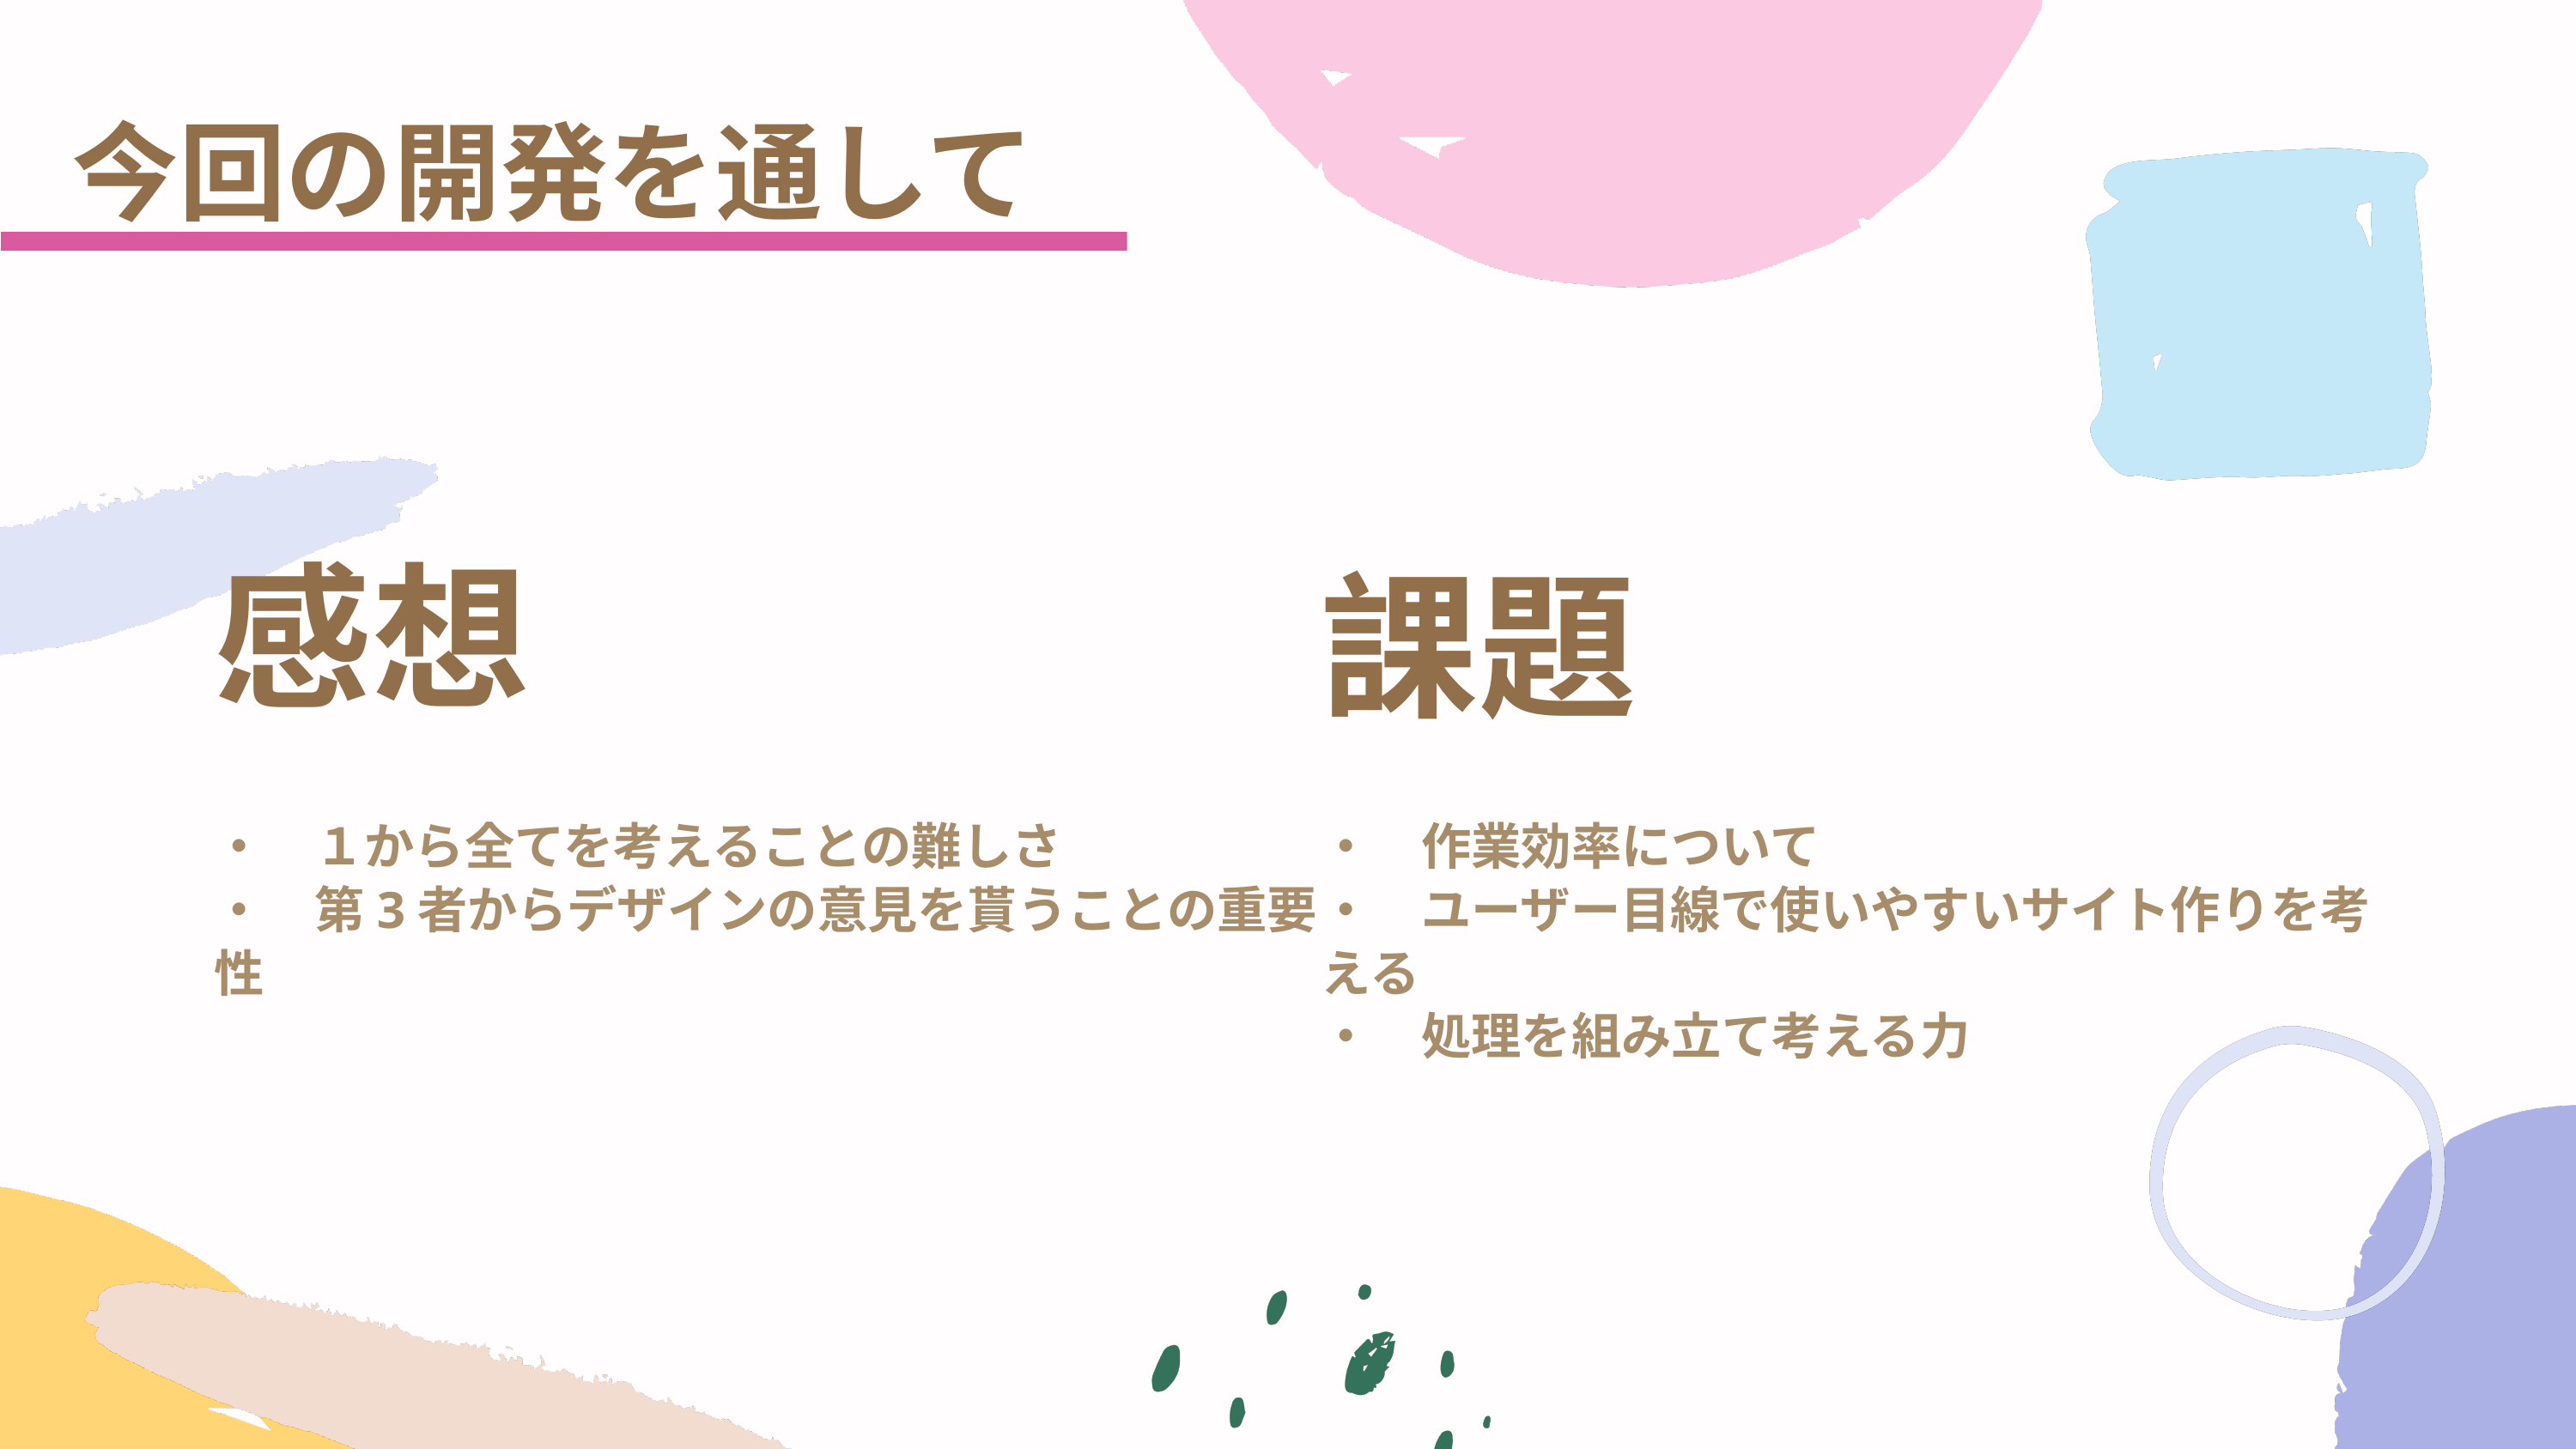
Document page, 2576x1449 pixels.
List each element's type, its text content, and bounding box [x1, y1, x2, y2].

picture [0, 1136, 817, 1449]
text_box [0, 162, 1127, 318]
picture [1151, 1284, 1492, 1449]
picture [1151, 0, 2432, 481]
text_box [1321, 563, 2415, 1061]
picture [0, 454, 440, 677]
picture [2145, 1025, 2576, 1449]
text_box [214, 554, 1342, 998]
text_box 今回の開発を通して [0, 71, 1127, 162]
